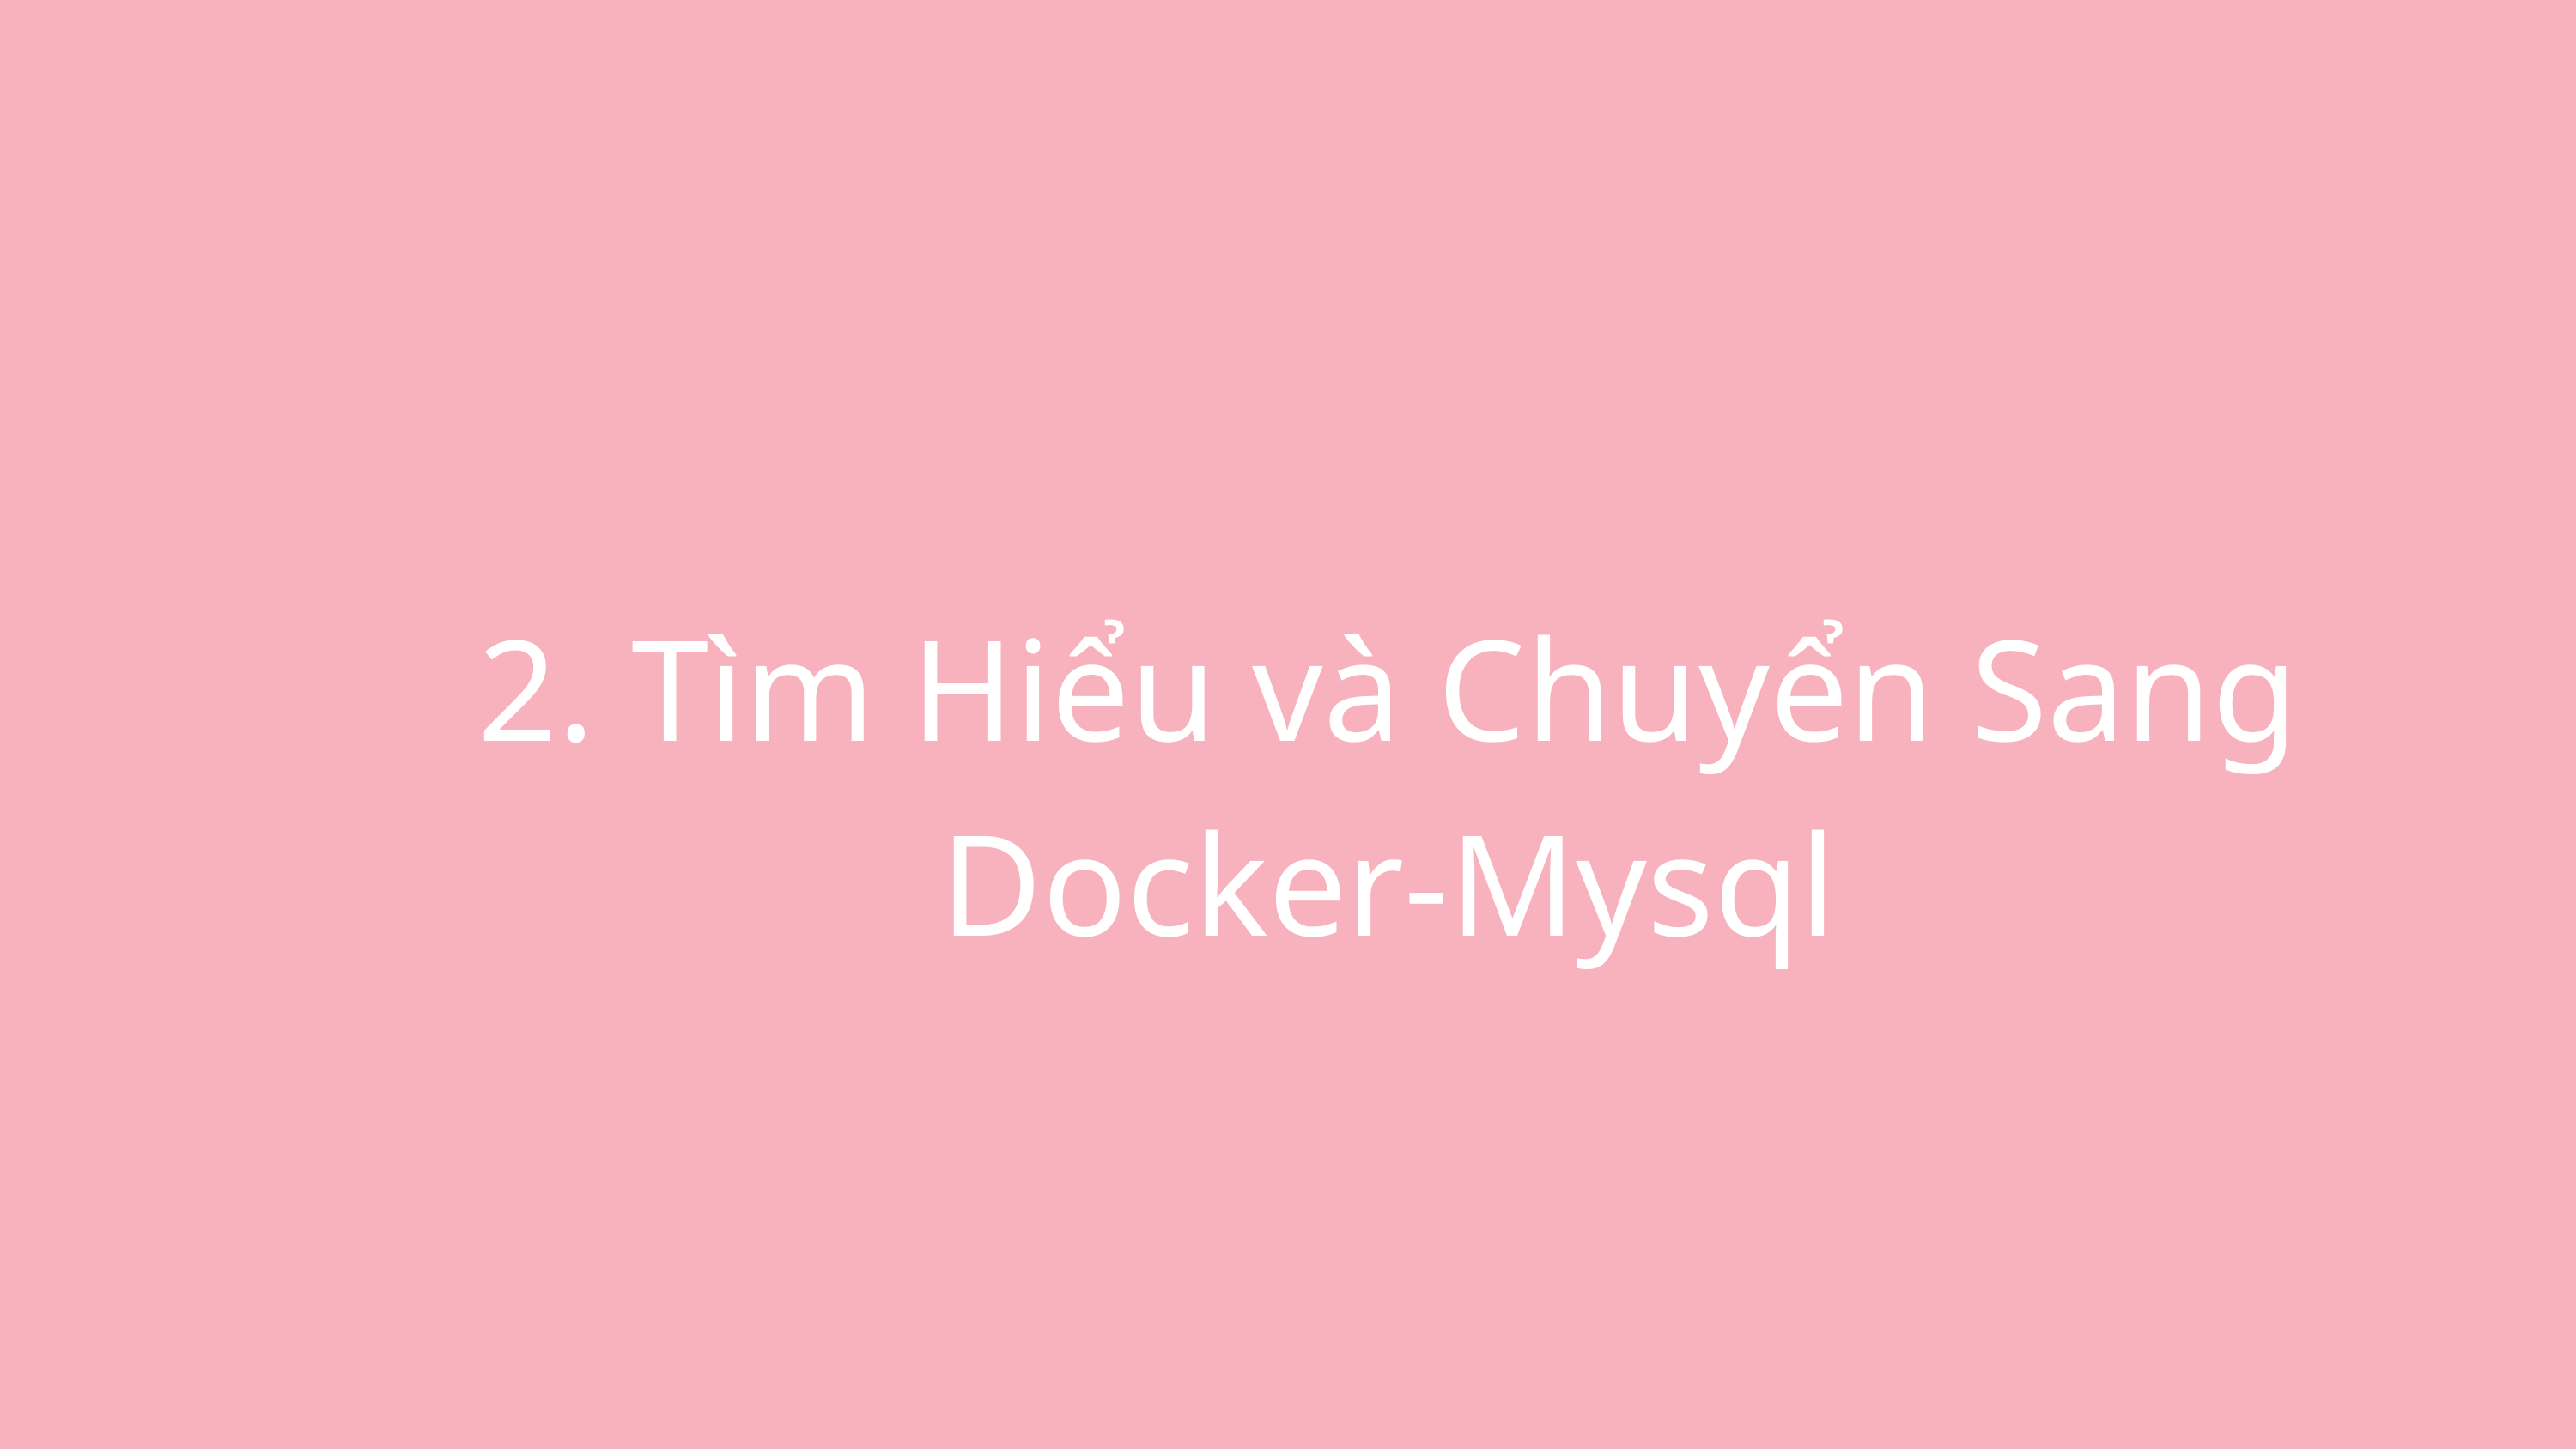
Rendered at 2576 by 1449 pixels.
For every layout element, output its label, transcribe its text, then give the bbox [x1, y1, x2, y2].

text_box 2. Tìm Hiểu và Chuyển Sang Docker-Mysql [446, 573, 2330, 965]
